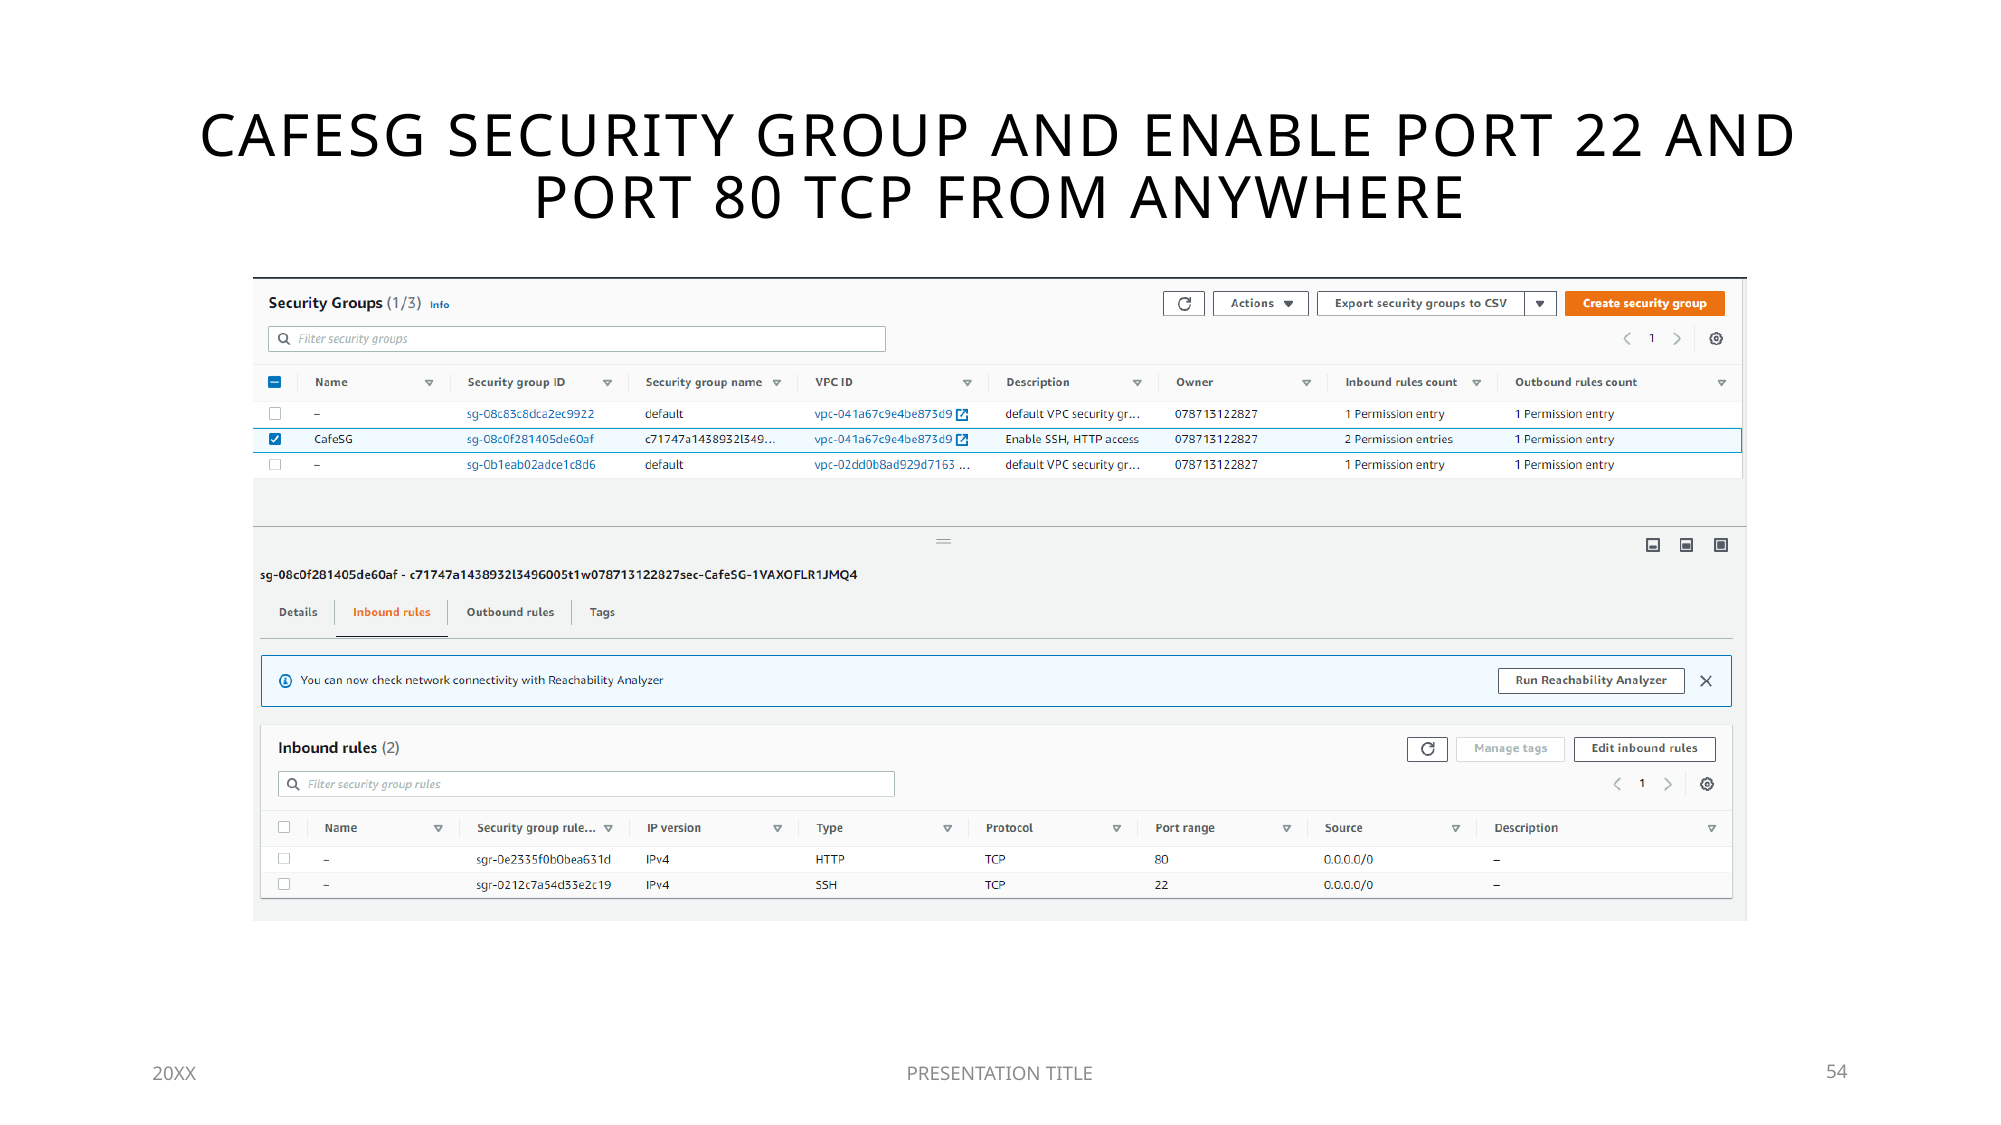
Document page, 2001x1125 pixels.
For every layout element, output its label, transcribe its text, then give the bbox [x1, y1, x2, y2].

picture [253, 430, 1740, 451]
slide_number 20XX [137, 1042, 588, 1103]
footer PRESENTATION TITLE [662, 1042, 1338, 1103]
slide_number 54 [1412, 1042, 1863, 1103]
picture [253, 277, 1747, 921]
title cafesg security group and enable port 22 and port 80 tcp from anywhere [137, 59, 1863, 278]
